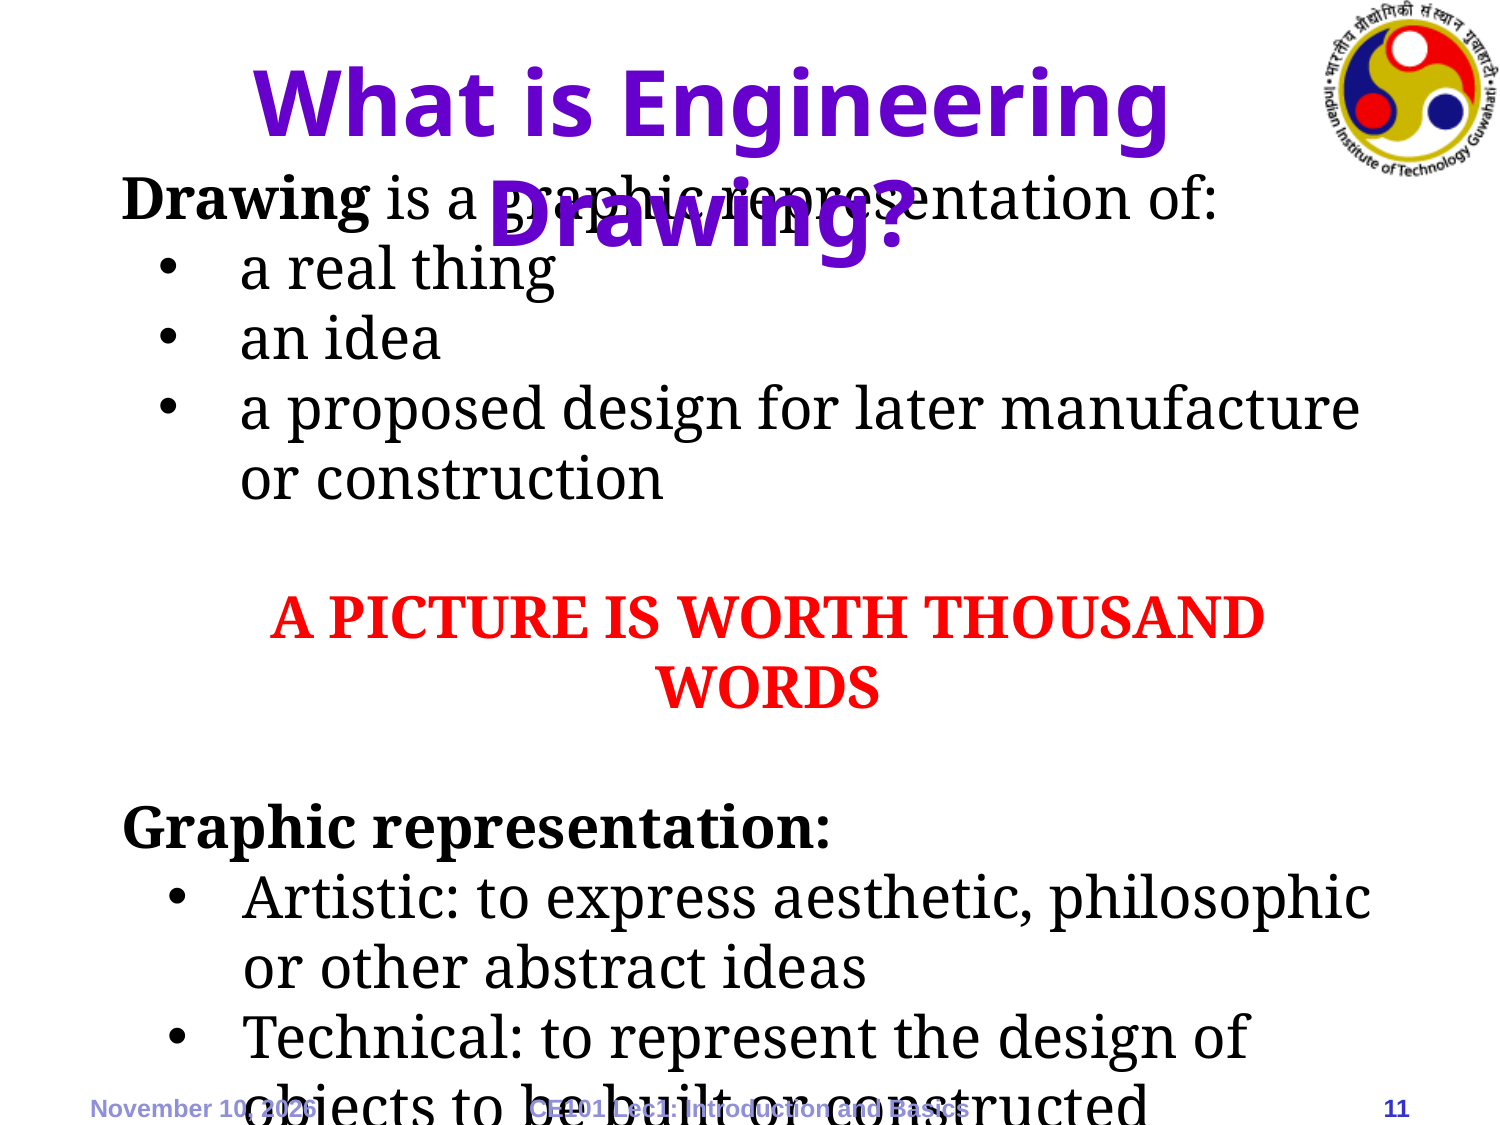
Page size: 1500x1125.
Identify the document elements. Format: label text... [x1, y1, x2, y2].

footer CE101 Lec1: Introduction and Basics [462, 1077, 1038, 1125]
text_box Drawing is a graphic representation of: a real thing an idea a proposed design for later manufacture or construction A PICTURE IS WORTH THOUSAND WORDS Graphic representation: Artistic: to express aesthetic, philosophic or other abstract ideas Technical: to represent the design of objects to be built or constructed [106, 153, 1394, 1125]
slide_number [75, 1077, 425, 1125]
picture [1321, 0, 1500, 180]
slide_number 11 [1074, 1077, 1425, 1125]
text_box What is Engineering Drawing? [38, 37, 1389, 163]
